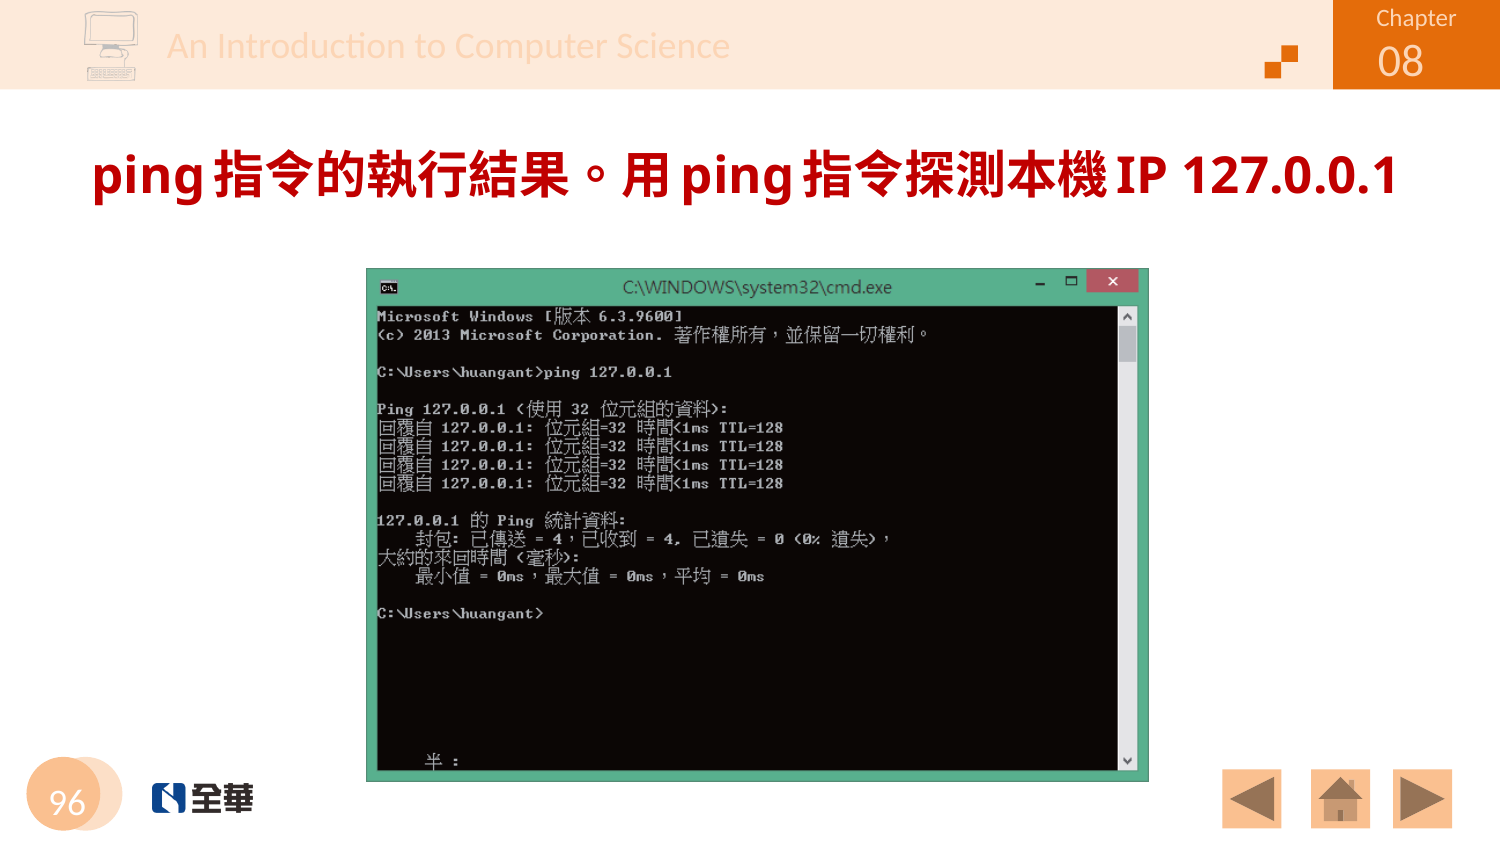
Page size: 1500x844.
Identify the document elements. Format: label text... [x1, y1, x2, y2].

picture [152, 783, 253, 813]
title ping指令的執行結果。用ping指令探測本機IP 127.0.0.1 [76, 116, 1427, 230]
picture [84, 11, 138, 81]
picture [365, 268, 1149, 782]
